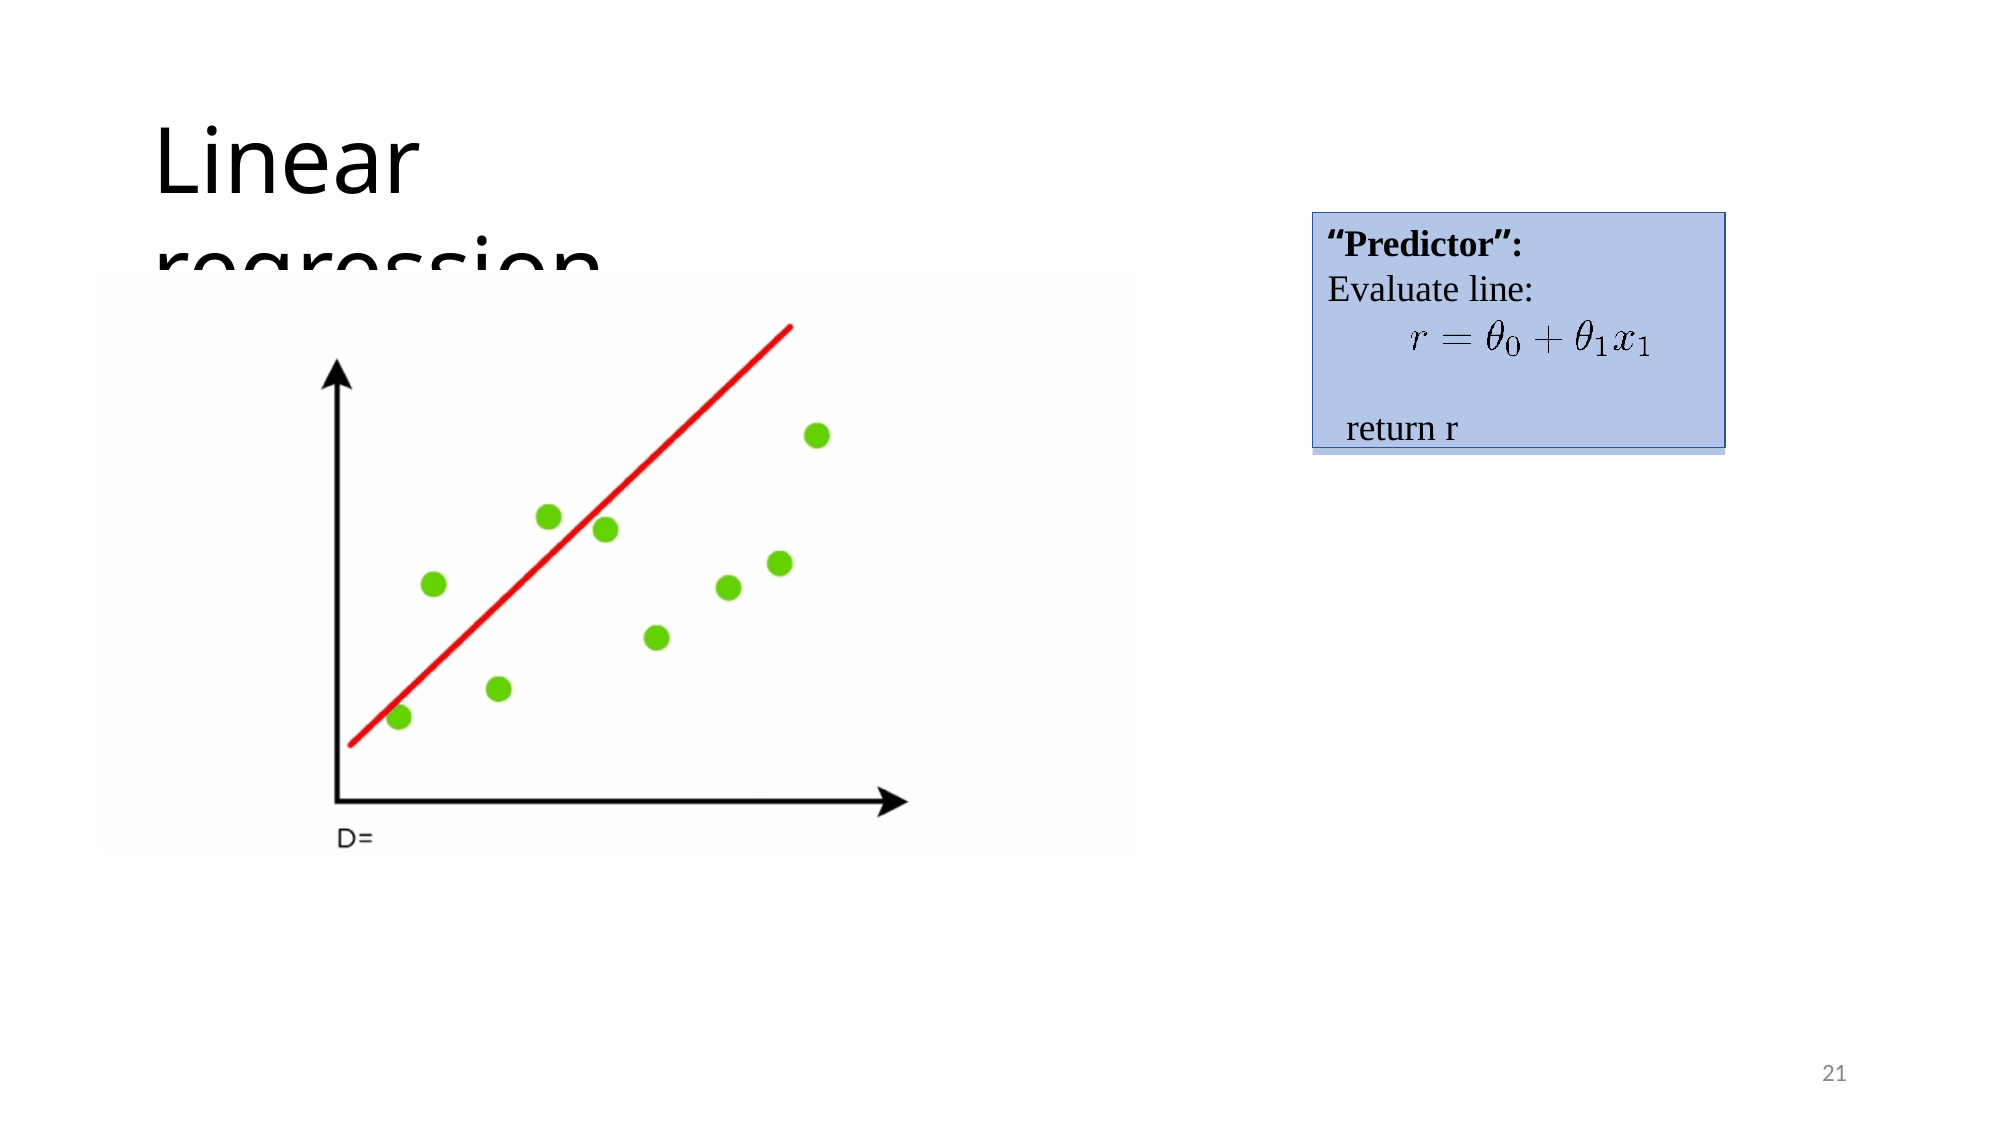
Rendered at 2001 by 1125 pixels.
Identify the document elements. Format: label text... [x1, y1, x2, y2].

picture [1407, 316, 1650, 359]
slide_number 21 [1815, 1060, 1856, 1125]
text_box “Predictor”: Evaluate line: return r [1312, 212, 1725, 448]
picture [99, 270, 1138, 855]
title Linear regression [150, 100, 784, 269]
text_box [1312, 212, 1726, 455]
